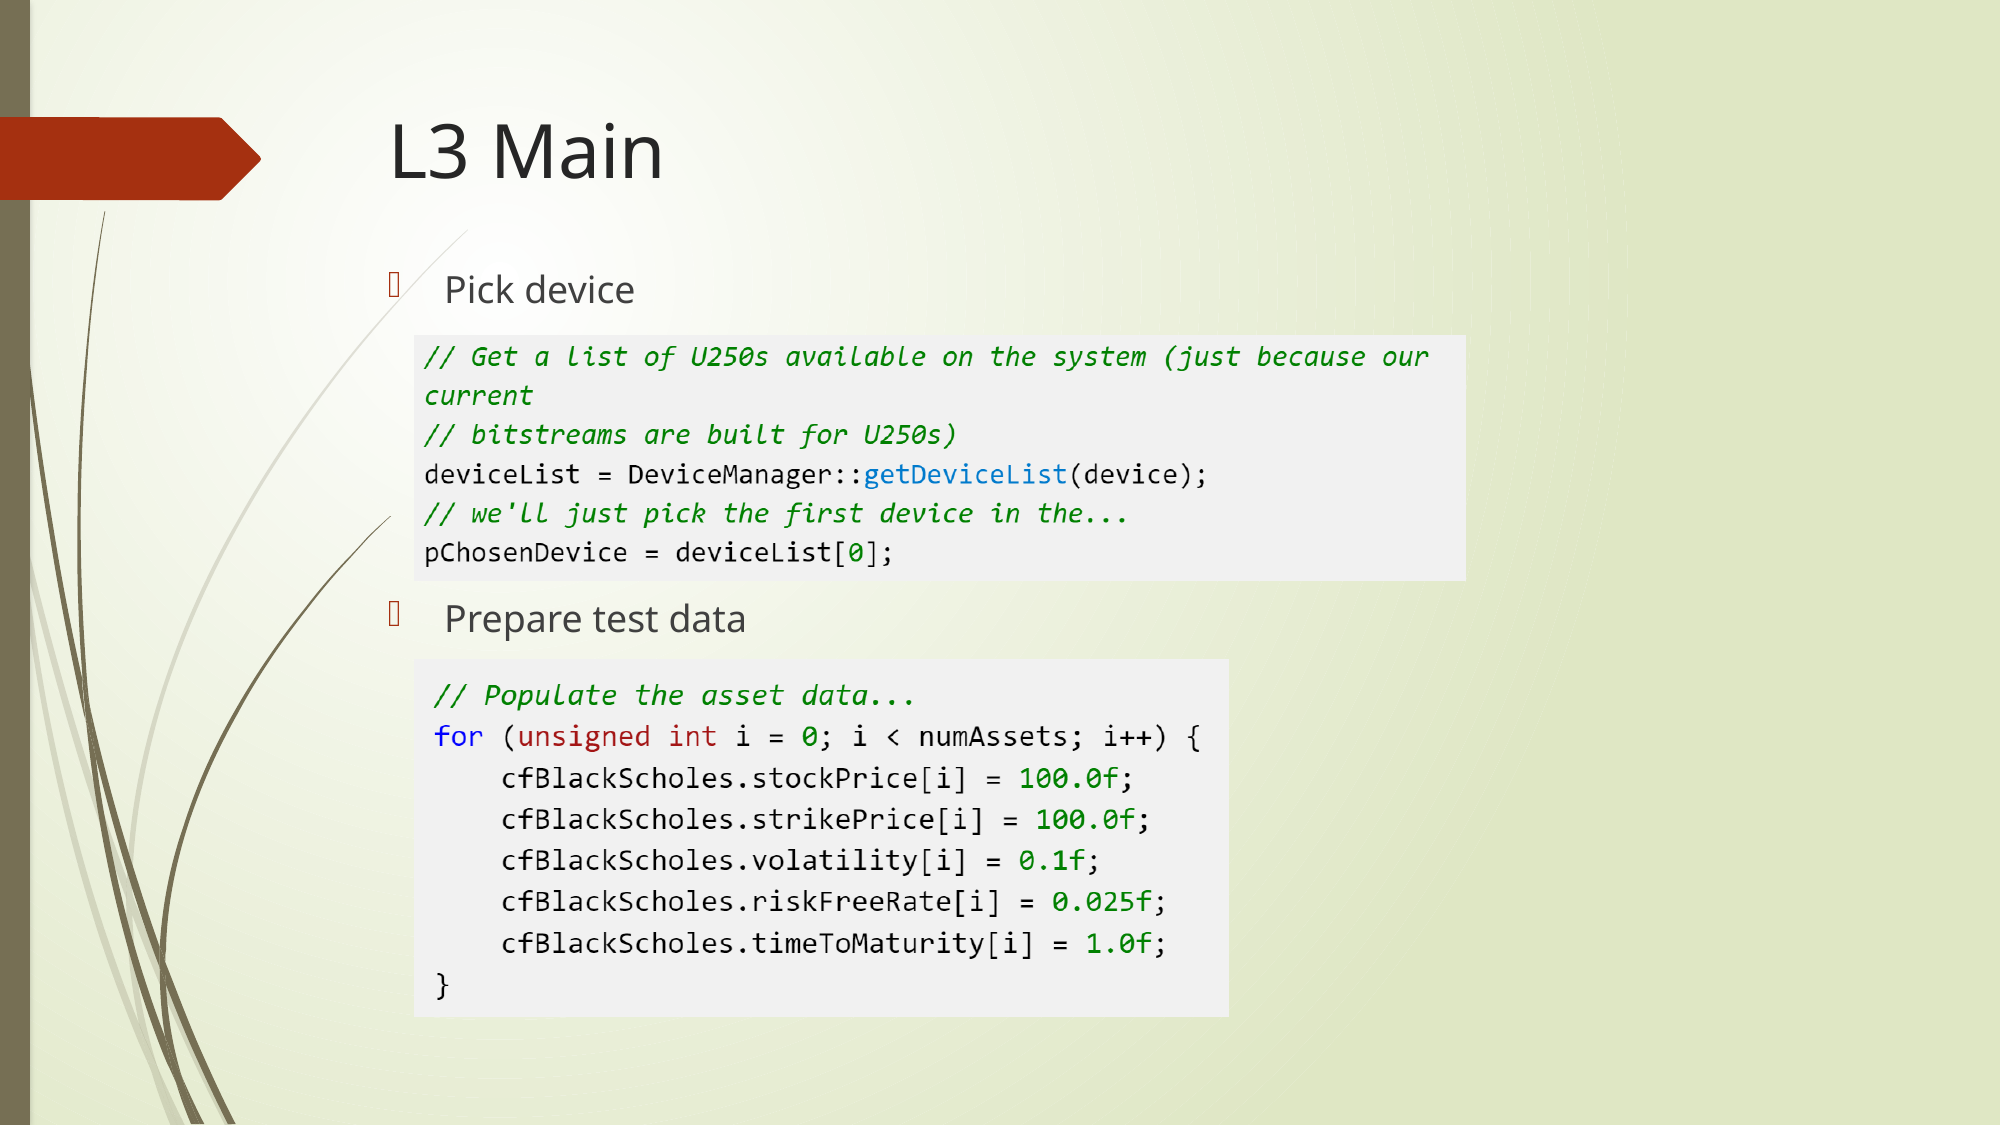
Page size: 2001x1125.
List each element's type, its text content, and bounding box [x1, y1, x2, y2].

list Pick device Prepare test data [372, 258, 1836, 879]
title L3 Main [373, 96, 1651, 240]
picture [414, 658, 1230, 1017]
picture [414, 335, 1467, 581]
